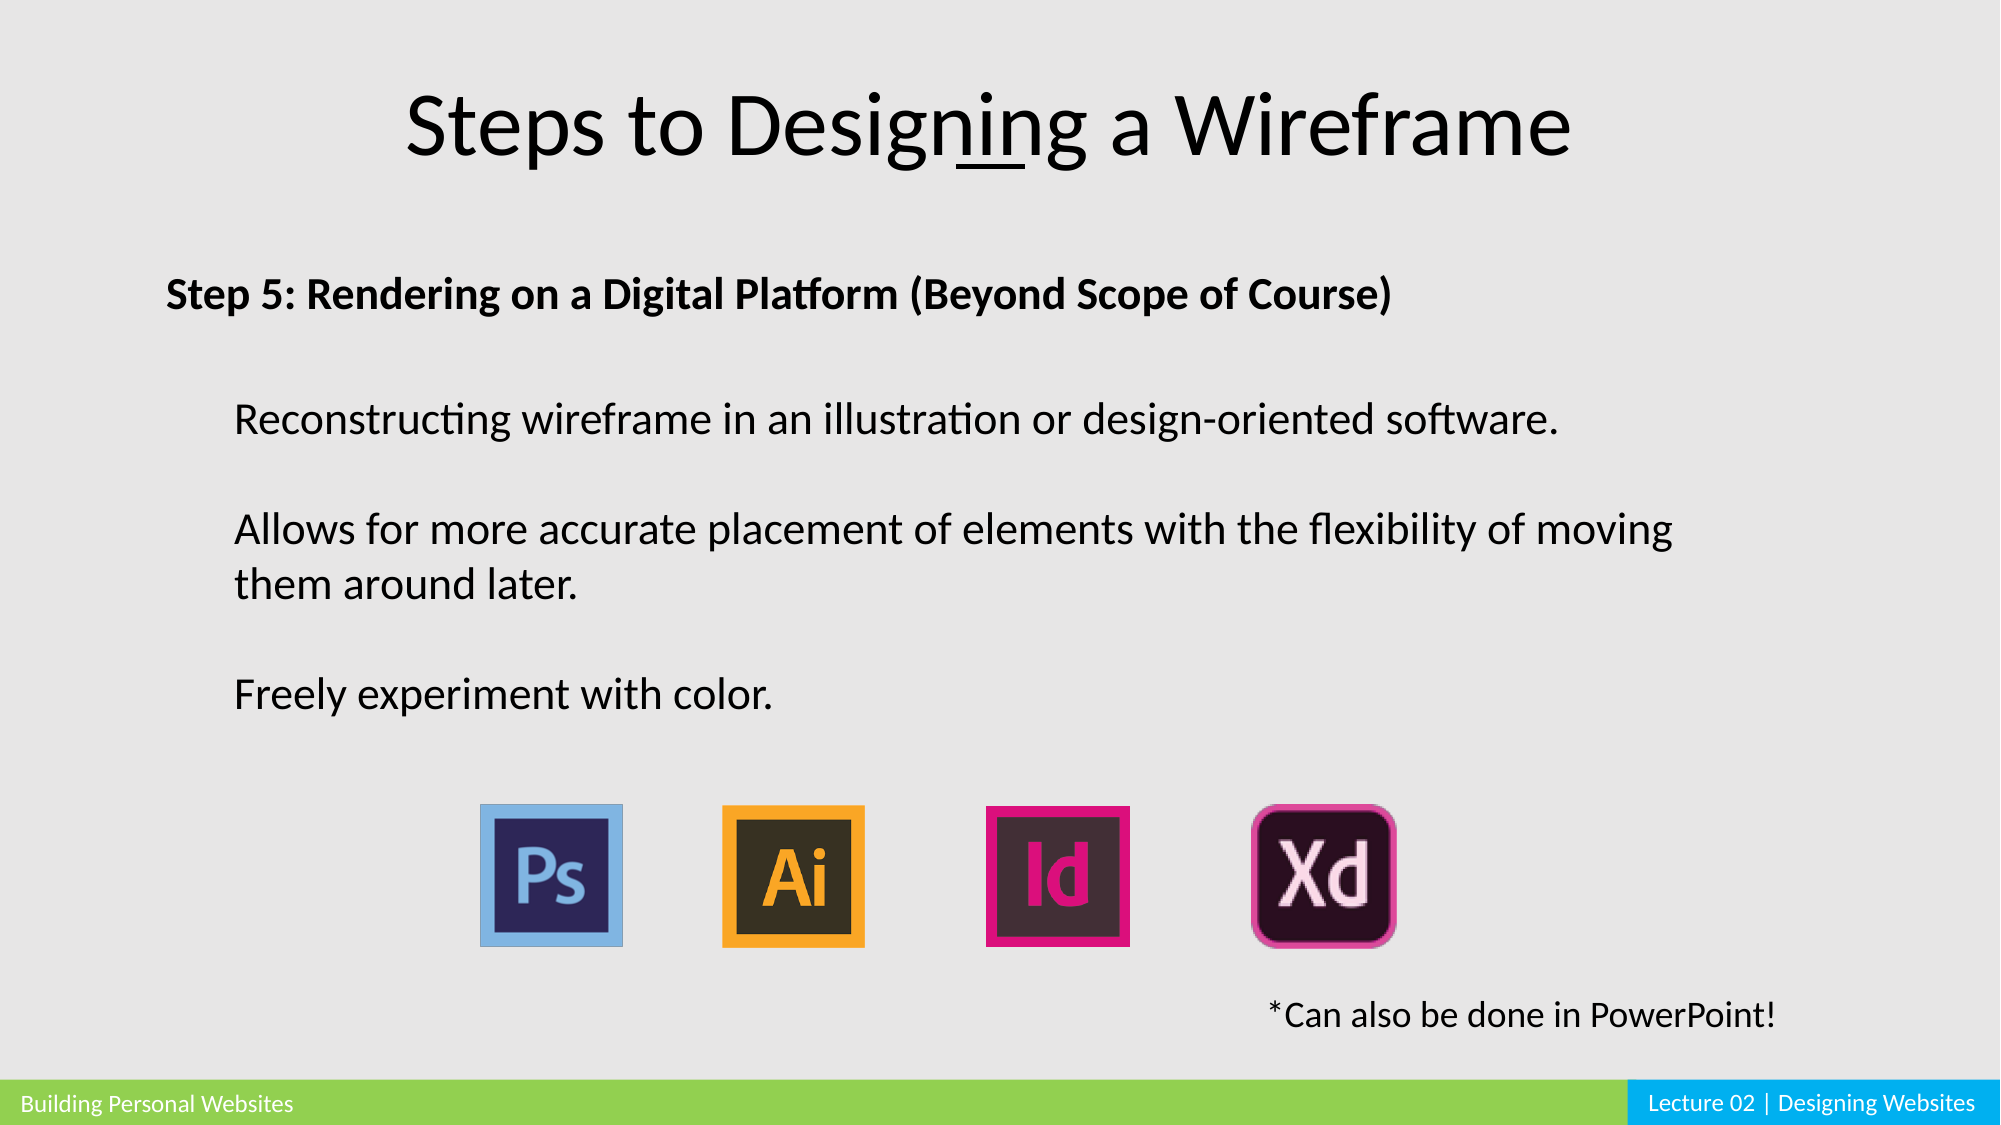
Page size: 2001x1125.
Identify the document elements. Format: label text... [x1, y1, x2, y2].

text_box *Can also be done in PowerPoint! [1251, 982, 1912, 1043]
text_box Lecture 02 | Designing Websites [1633, 1079, 2000, 1124]
text_box [1627, 1079, 2000, 1125]
text_box [446, 1079, 1627, 1125]
picture [986, 806, 1130, 948]
picture [480, 804, 623, 947]
picture [722, 805, 865, 948]
text_box [0, 1079, 5, 1125]
picture [1251, 804, 1398, 950]
text_box Step 5: Rendering on a Digital Platform (Beyond Scope of Course) [151, 228, 1713, 326]
text_box Steps to Designing a Wireframe [361, 1, 1619, 182]
text_box Building Personal Websites [5, 1079, 446, 1125]
text_box Reconstructing wireframe in an illustration or design-oriented software. Allows for more accurate placement of elements with the flexibility of moving them around later. Freely experiment with color. [219, 381, 1781, 726]
